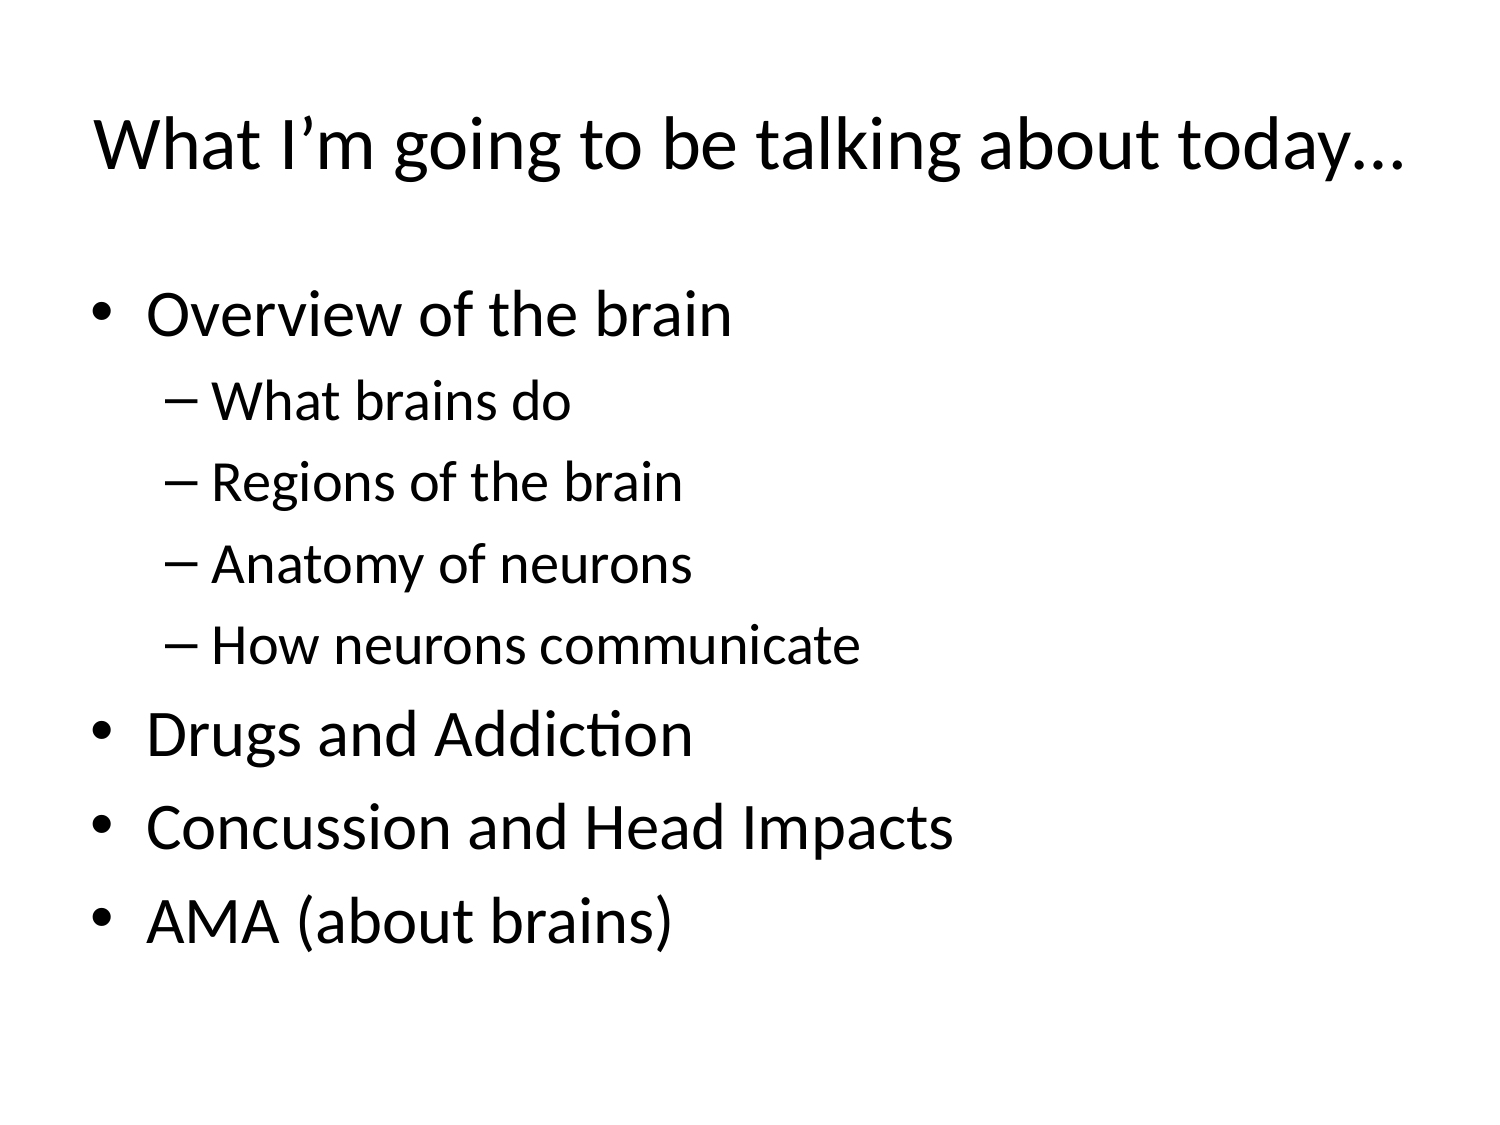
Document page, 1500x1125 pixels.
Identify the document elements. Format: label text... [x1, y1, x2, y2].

list Overview of the brain What brains do Regions of the brain Anatomy of neurons How neurons communicate Drugs and Addiction Concussion and Head Impacts AMA (about brains) [75, 262, 1425, 1005]
title What I’m going to be talking about today… [75, 45, 1425, 233]
